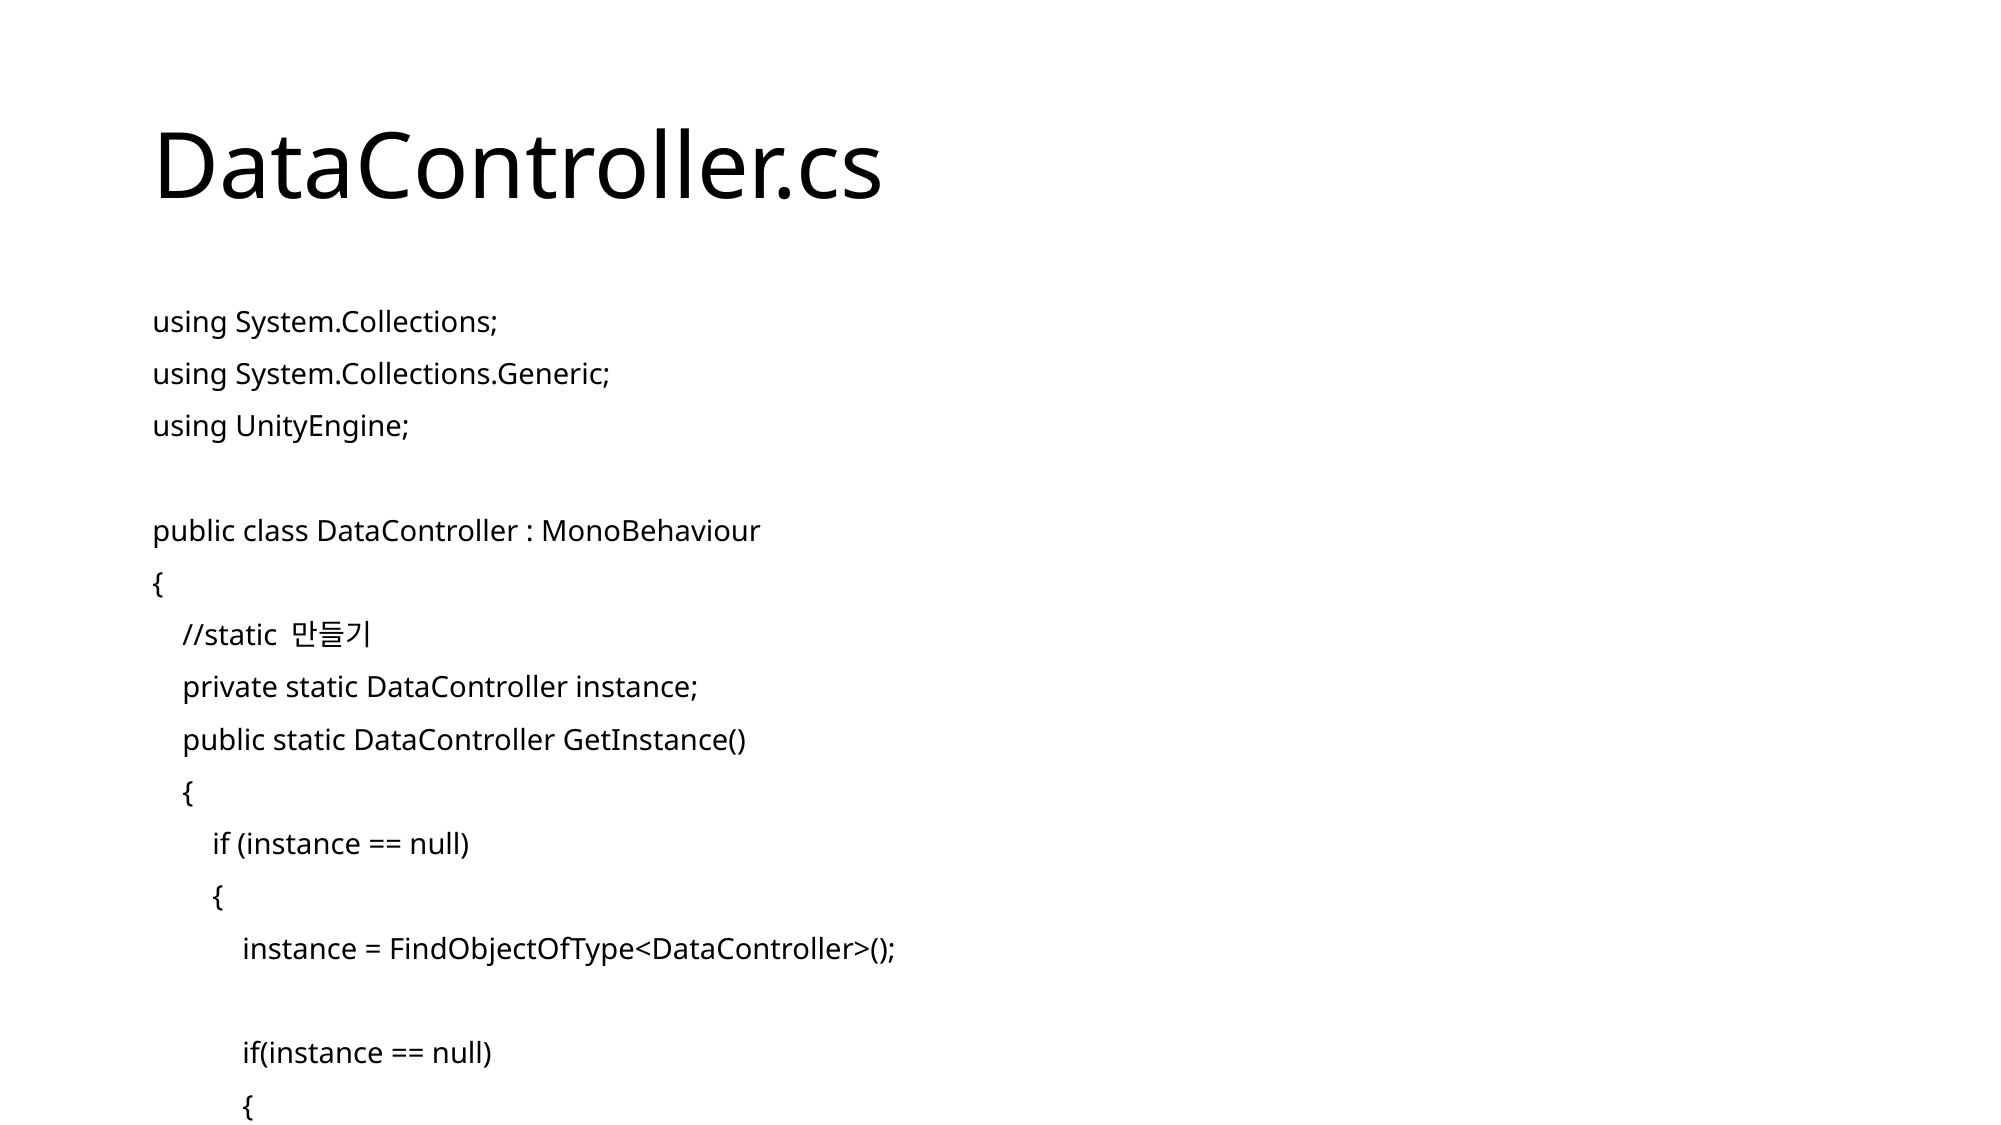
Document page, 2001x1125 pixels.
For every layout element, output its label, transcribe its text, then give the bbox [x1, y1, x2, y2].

title DataController.cs [137, 59, 1863, 278]
list using System.Collections; using System.Collections.Generic; using UnityEngine; public class DataController : MonoBehaviour { //static 만들기 private static DataController instance; public static DataController GetInstance() { if (instance == null) { instance = FindObjectOfType<DataController>(); if(instance == null) { GameObject container = new GameObject("DataController"); instance = container.AddComponent<DataController>(); } } return instance; } private ItemButton[] itemButtons; private int m_gold = 0; private int m_goldPerClick = 0; //Gold Load void Awake() { //PlayerPrefs.DeleteAll(); m_gold = PlayerPrefs.GetInt("Gold"); m_goldPerClick = PlayerPrefs.GetInt("GoldPerClick", 1); itemButtons = FindObjectsOfType<ItemButton>(); //objects } //Gold Save public void SetGold(int newGold) { m_gold = newGold; PlayerPrefs.SetInt("Gold", m_gold); } public void AddGold(int newGold) { //m_gold = m_gold += newGold; SetGold(m_gold); } public void SubGold(int newGold) { m_gold = m_gold - newGold; SetGold(m_gold); } public int GetGold() { return m_gold; } public int GetGoldPerClick() { return m_goldPerClick; } public void SetGoldPerClick(int newGoldPerClick) { m_goldPerClick = newGoldPerClick; PlayerPrefs.SetInt("GoldPerClick", m_goldPerClick); } public void AddGoldPerClick(int newGoldPerClick) { m_goldPerClick += newGoldPerClick; SetGoldPerClick(m_goldPerClick); } public void LoadUpgradeButton(UpgradeButton upgradeButton) { string key = upgradeButton.upgradeName; upgradeButton.level = PlayerPrefs.GetInt(key + "_level", 1); upgradeButton.goldByUpgrade = PlayerPrefs.GetInt(key + "_goldByUpgrade", upgradeButton.startGoldByUpgrade); upgradeButton.currentCost = PlayerPrefs.GetInt(key + "_cost", upgradeButton.startCurrentCost); } public void SaveUpgradeButton(UpgradeButton upgradeButton) { string key = upgradeButton.upgradeName; PlayerPrefs.SetInt(key + "_level", upgradeButton.level); PlayerPrefs.SetInt(key + "_goldByUpgrade", upgradeButton.goldByUpgrade); PlayerPrefs.SetInt(key + "_cost", upgradeButton.currentCost); } public void LoadItemButton(ItemButton itemButton) { string key = itemButton.itemName; itemButton.level = PlayerPrefs.GetInt(key + "_level"); itemButton.currentCost = PlayerPrefs.GetInt(key + "_cost", itemButton.startCurrentCost); itemButton.goldPerSec = PlayerPrefs.GetInt(key + "_goldPerSec"); if(PlayerPrefs.GetInt(key + "_isPurchased") == 1) { itemButton.isPurchased = true; } else { itemButton.isPurchased = false; } } public void SaveItemButton(ItemButton itemButton) { string key = itemButton.itemName; PlayerPrefs.SetInt(key + "_level", itemButton.level); PlayerPrefs.SetInt(key + "_cost", itemButton.currentCost); PlayerPrefs.SetInt(key + "_goldPerSec", itemButton.goldPerSec); if (itemButton.isPurchased == true) { PlayerPrefs.SetInt(key + "_isPurchased", 1); } else { PlayerPrefs.SetInt(key + "_isPurchased", 0); } } public int GetGoldPerSec() { int goldPerSec = 0; for(int i=0; i< itemButtons.Length; i++) { goldPerSec += itemButtons[i].goldPerSec; } return goldPerSec; } } [137, 299, 1863, 1014]
